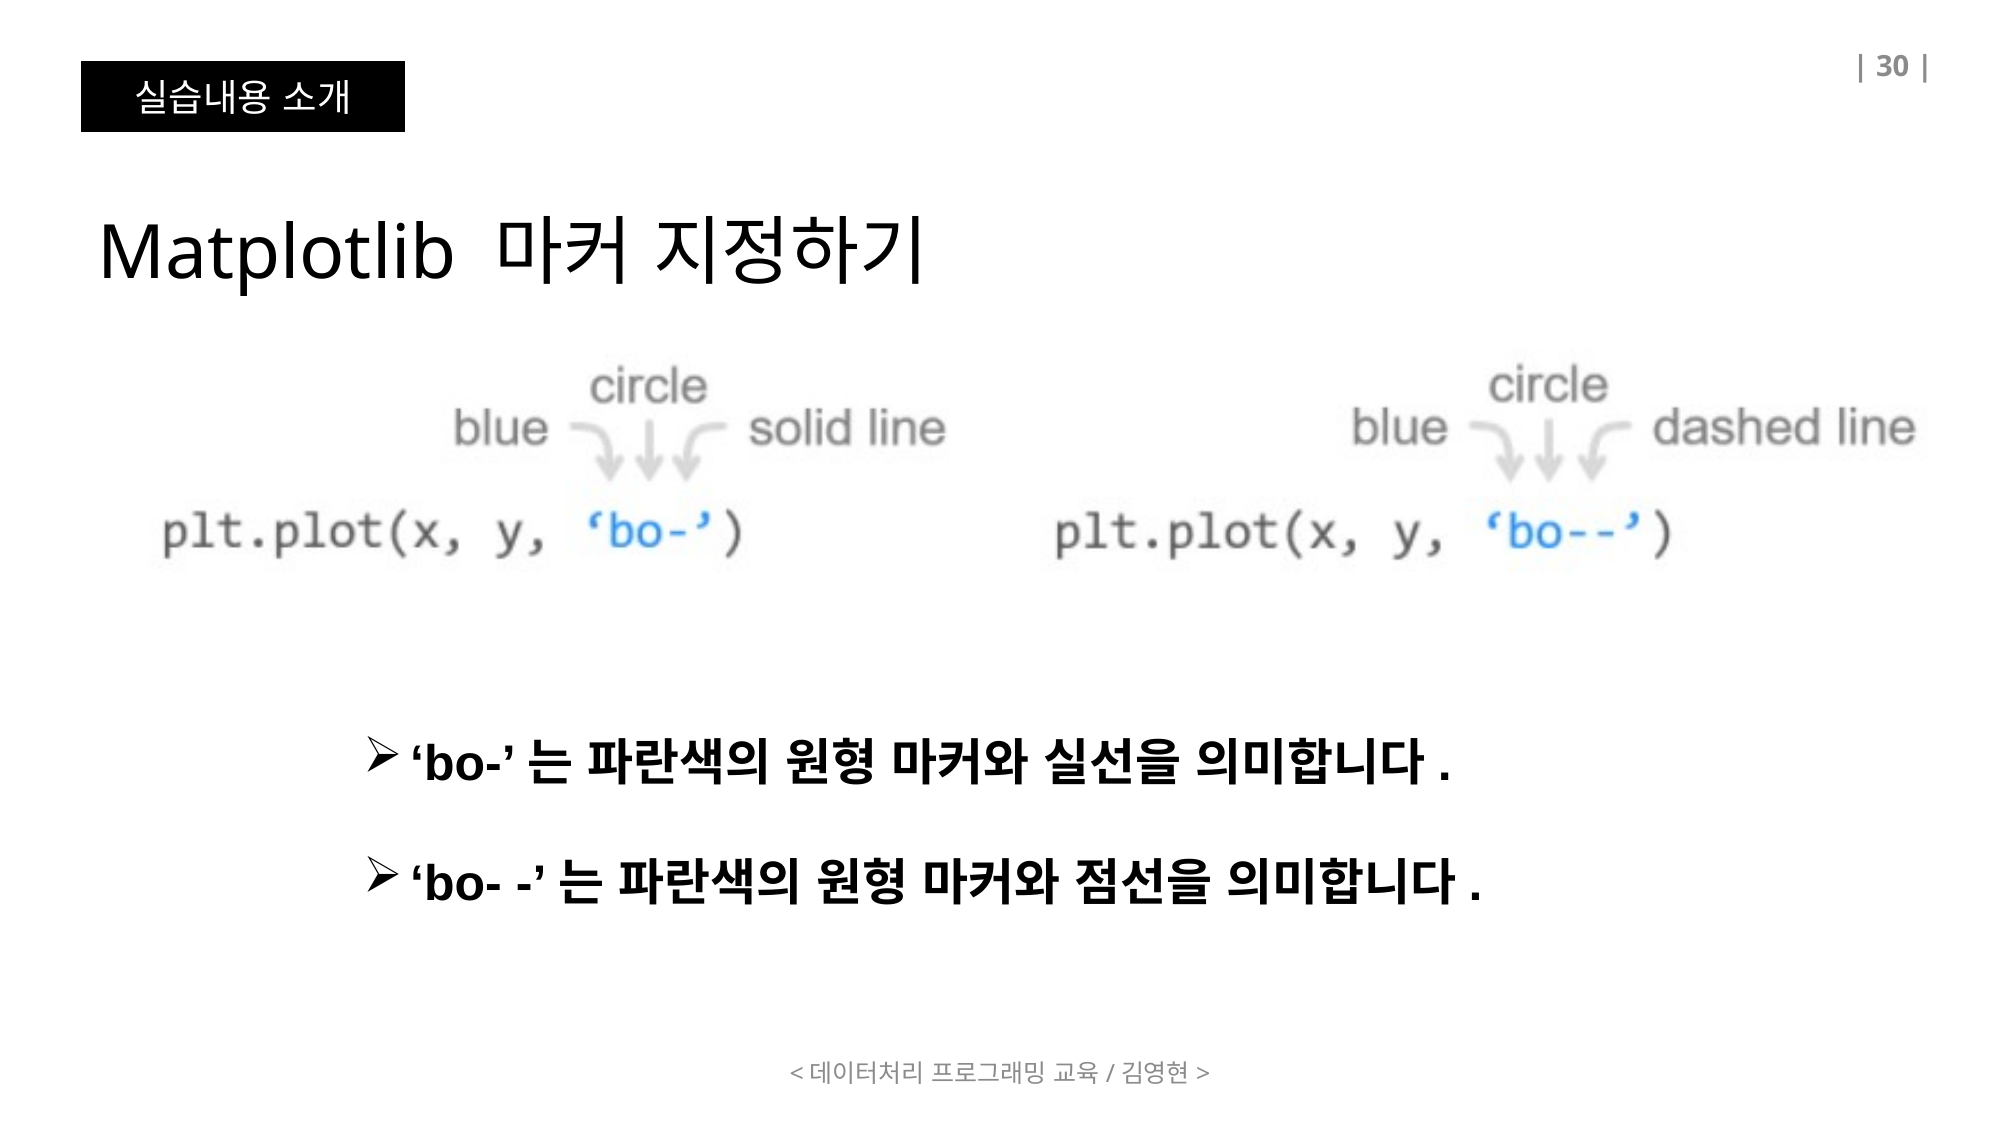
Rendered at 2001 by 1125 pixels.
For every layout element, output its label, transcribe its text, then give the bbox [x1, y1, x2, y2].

footer <데이터처리 프로그래밍 교육/김영현> [662, 1042, 1338, 1103]
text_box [81, 61, 1543, 302]
picture [1026, 292, 1930, 588]
text_box ‘bo-’는 파란색의 원형 마커와 실선을 의미합니다. ‘bo- -’는 파란색의 원형 마커와 점선을 의미합니다. [348, 663, 1948, 919]
slide_number | 30 | [1497, 37, 1948, 98]
picture [134, 343, 1025, 640]
